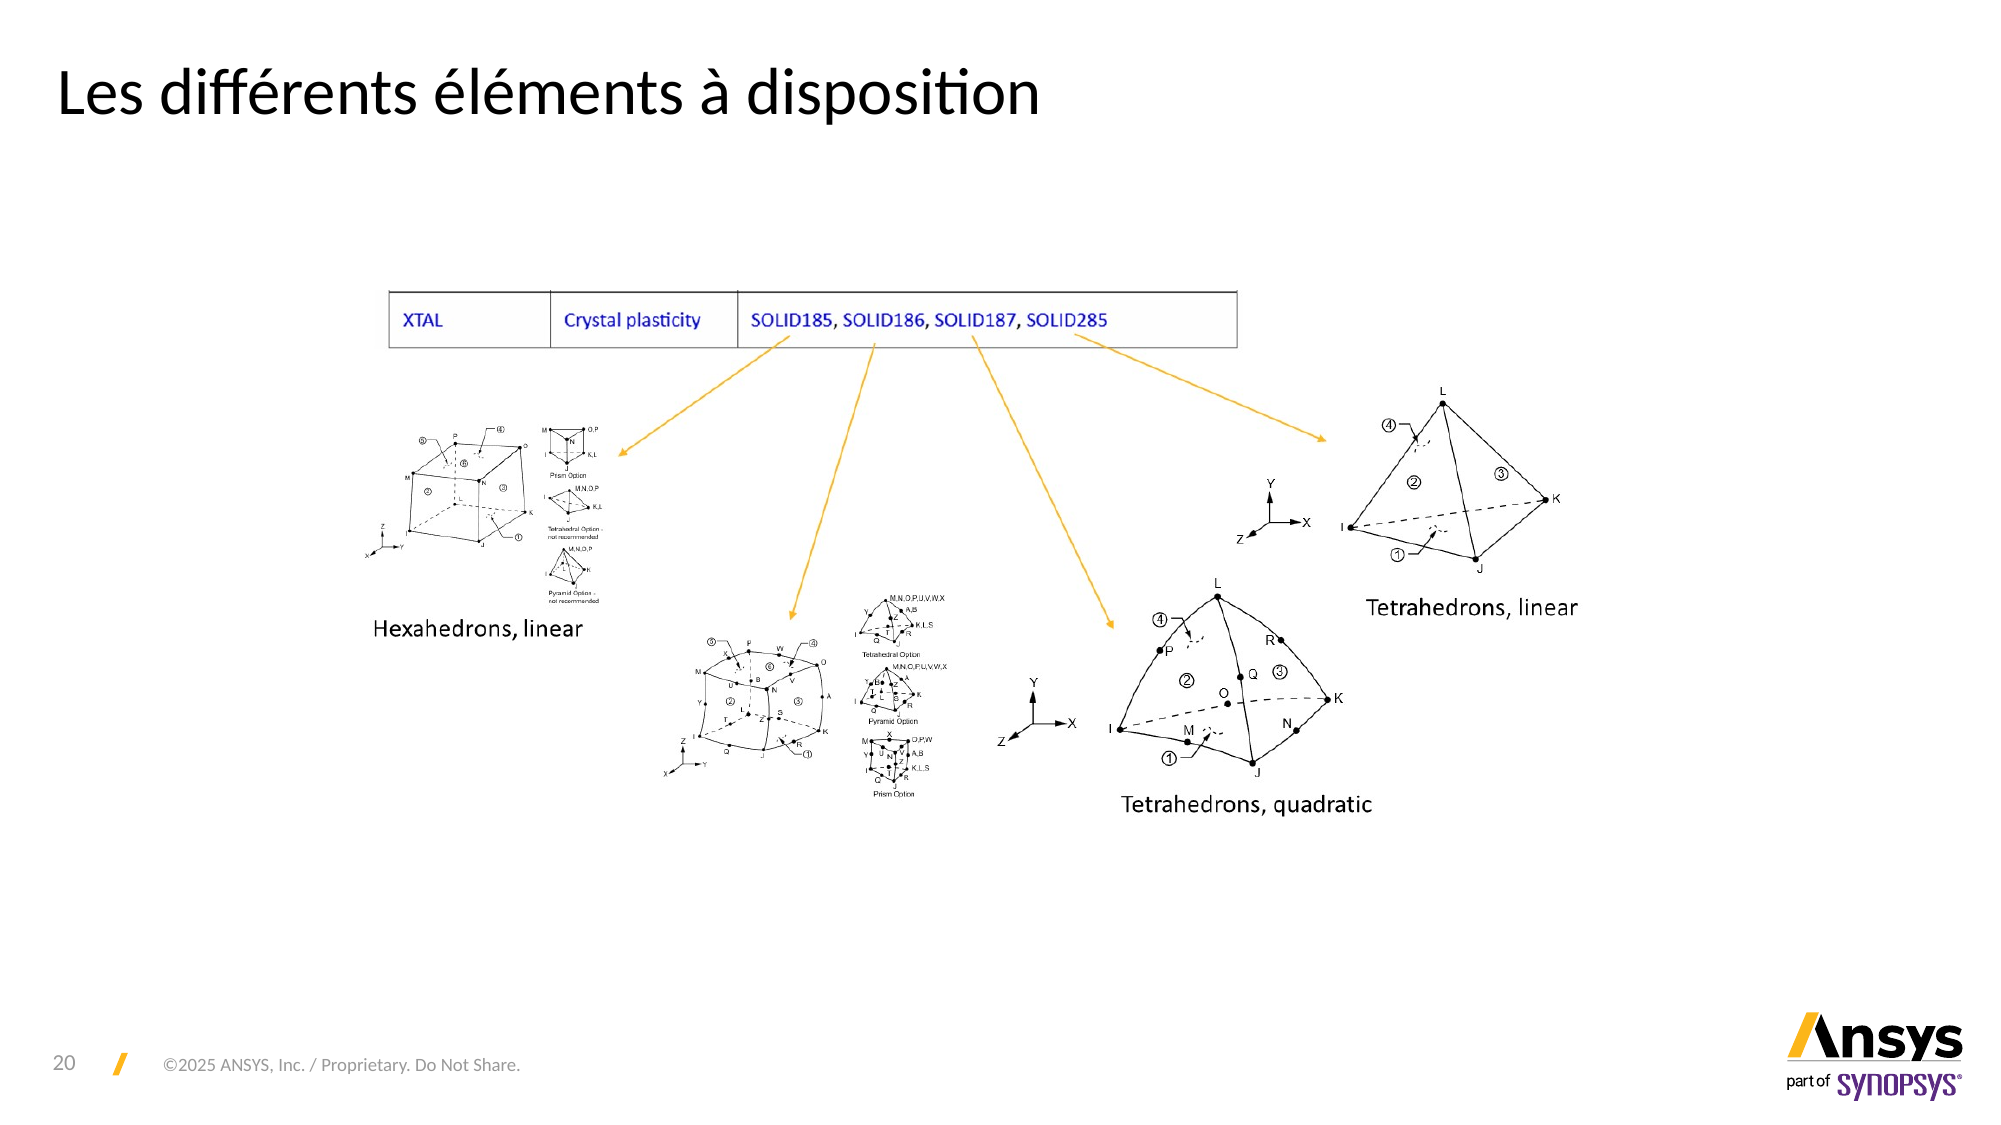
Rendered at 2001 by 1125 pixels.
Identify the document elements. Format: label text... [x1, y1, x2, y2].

title Les différents éléments à disposition [50, 50, 1950, 138]
picture [356, 290, 1644, 835]
